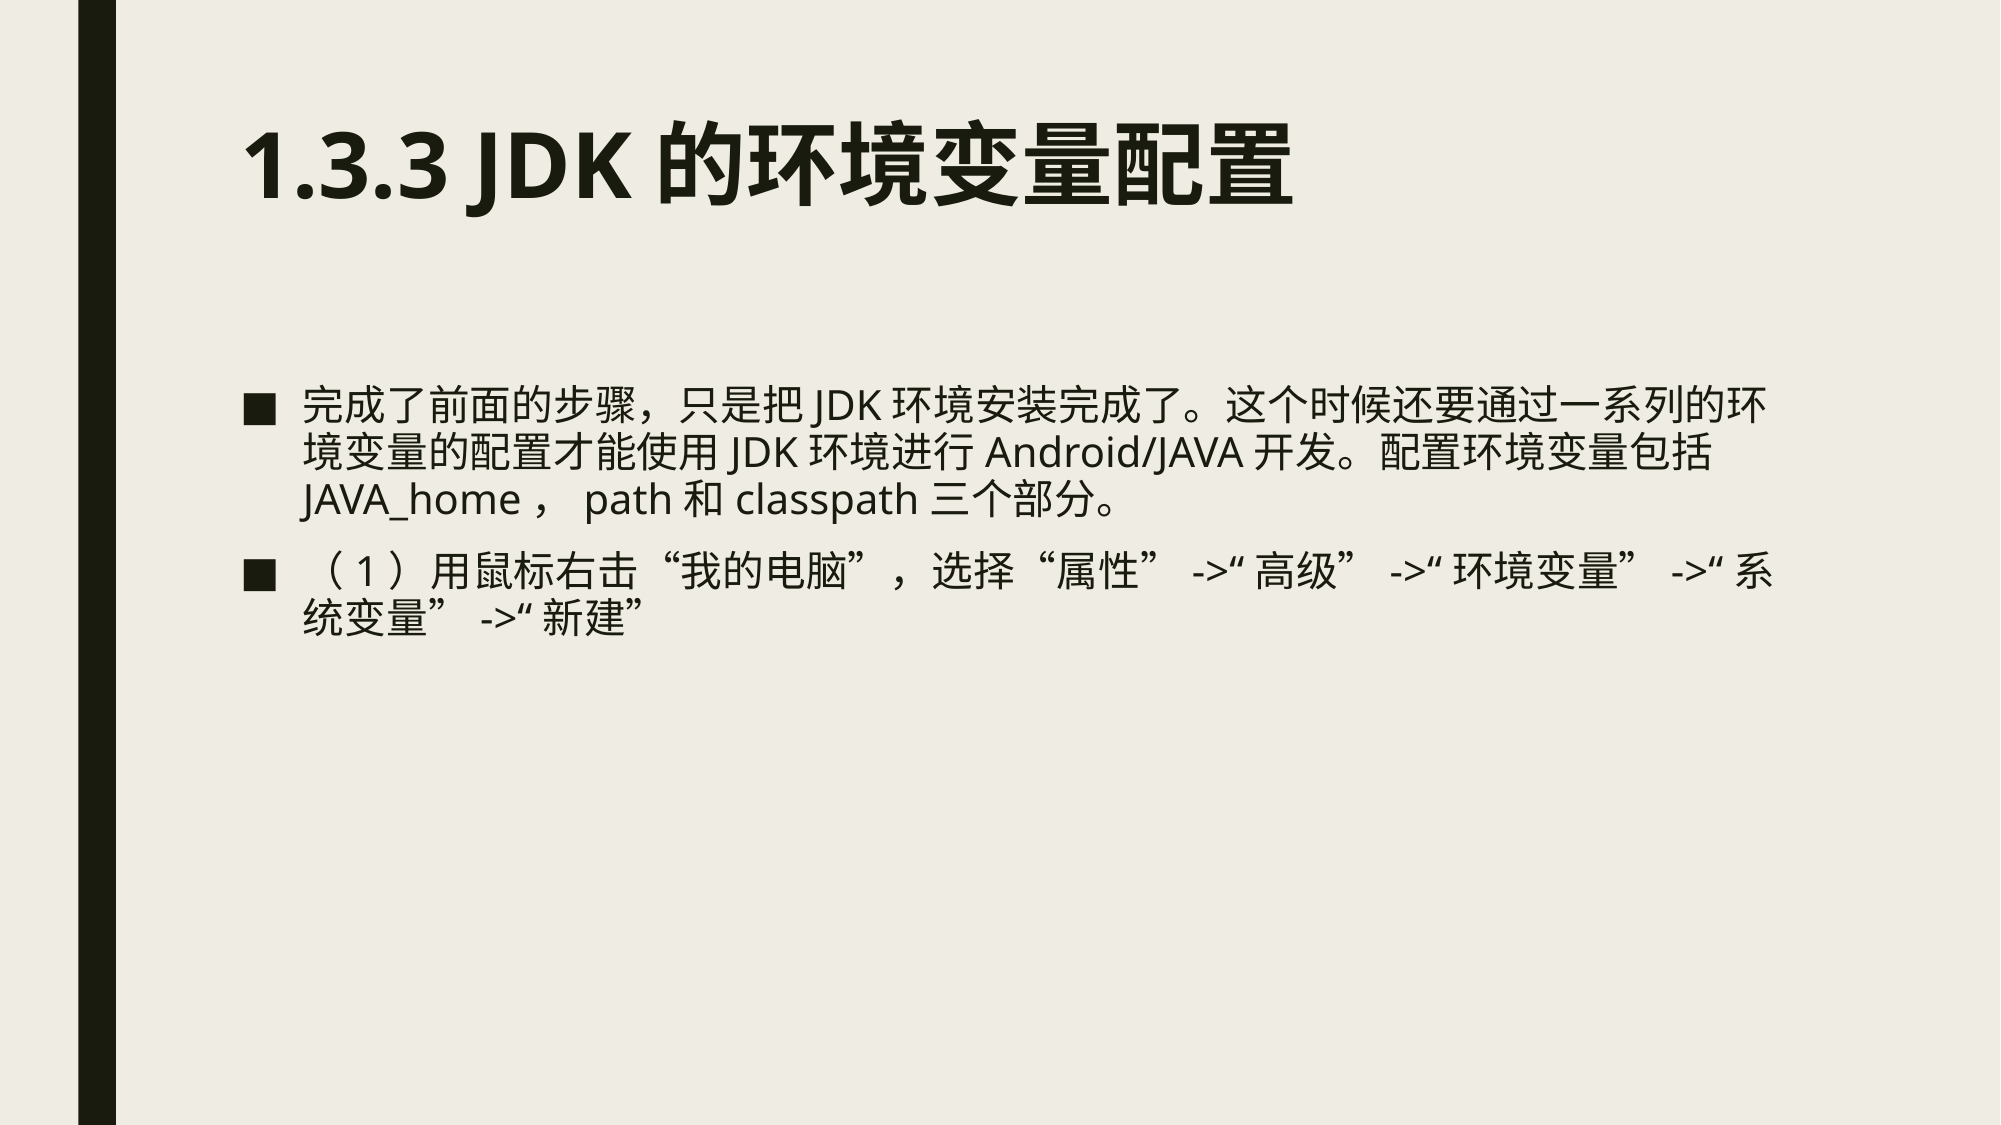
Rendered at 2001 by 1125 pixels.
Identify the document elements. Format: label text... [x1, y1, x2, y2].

list 完成了前面的步骤，只是把JDK环境安装完成了。这个时候还要通过一系列的环境变量的配置才能使用JDK环境进行Android/JAVA开发。配置环境变量包括JAVA_home，path和classpath三个部分。 （1）用鼠标右击“我的电脑”，选择“属性”->“高级”->“环境变量”->“系统变量”->“新建” [225, 375, 1800, 963]
title 1.3.3 JDK的环境变量配置 [225, 112, 1800, 357]
